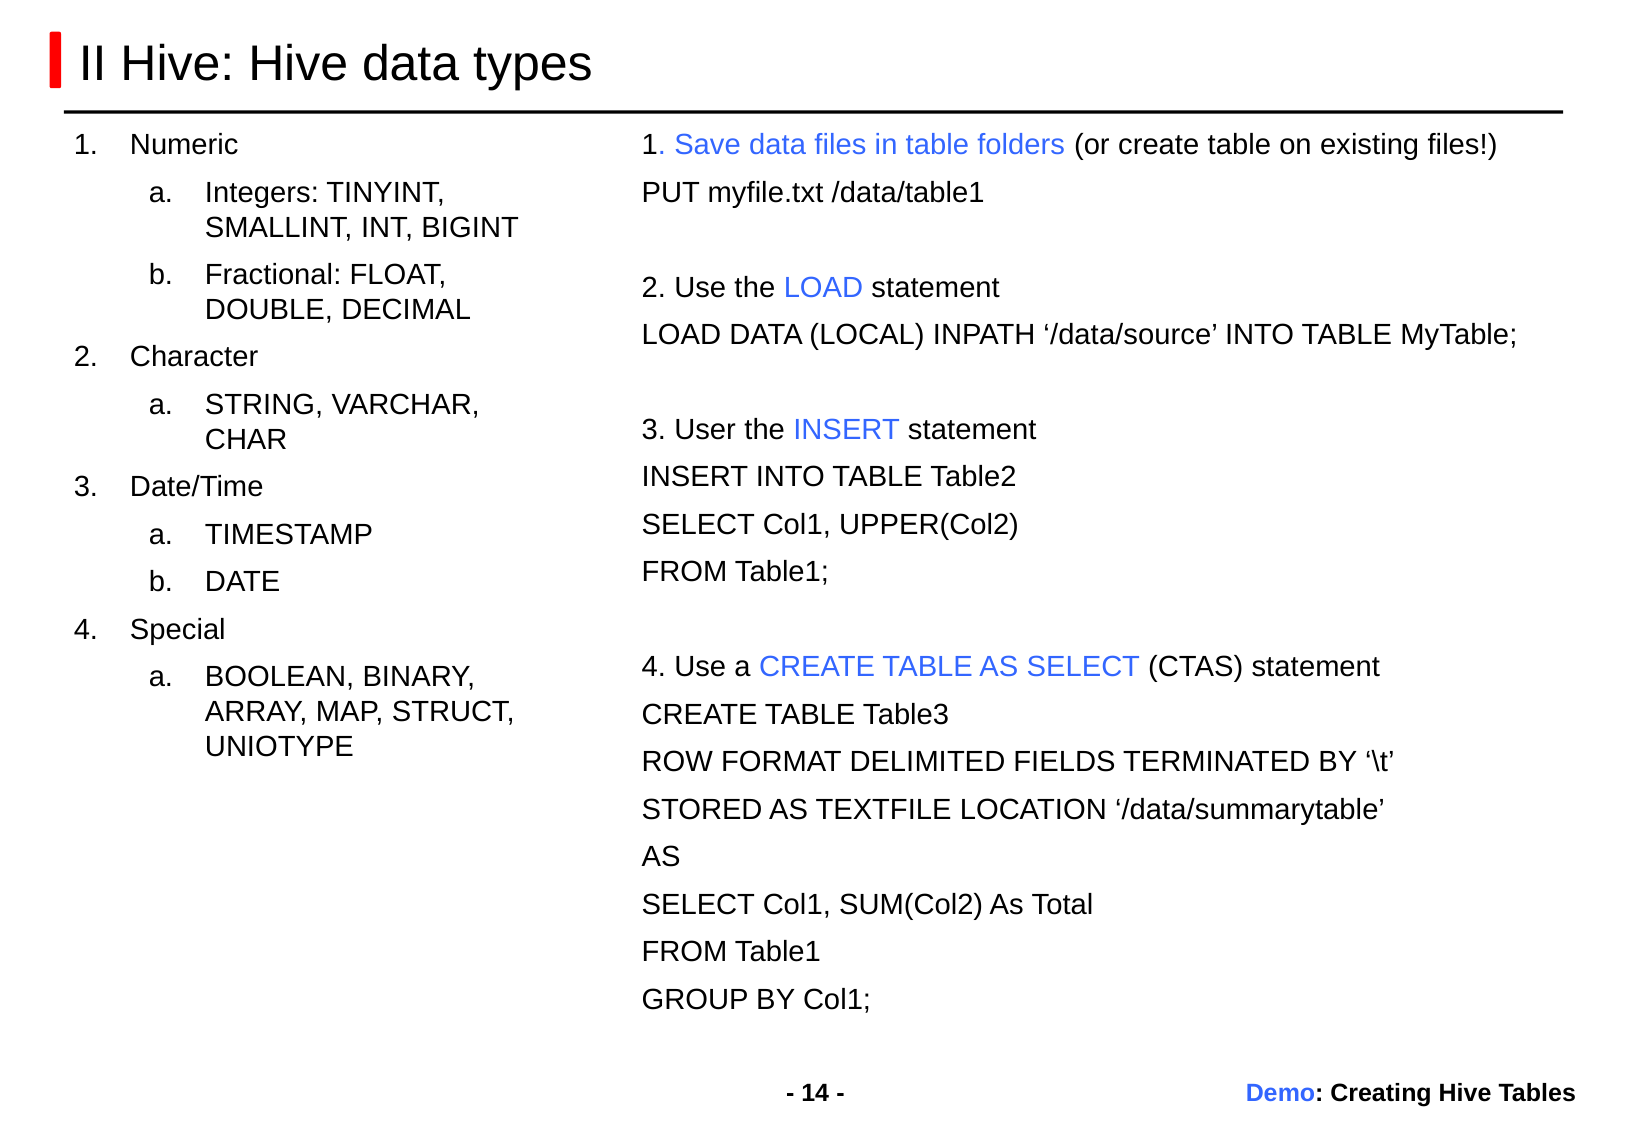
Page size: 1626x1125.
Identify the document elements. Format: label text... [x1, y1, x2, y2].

title II Hive: Hive data types [63, 12, 1310, 98]
text_box Numeric Integers: TINYINT, SMALLINT, INT, BIGINT Fractional: FLOAT, DOUBLE, DECIMAL Character STRING, VARCHAR, CHAR Date/Time TIMESTAMP DATE Special BOOLEAN, BINARY, ARRAY, MAP, STRUCT, UNIOTYPE [59, 118, 578, 770]
text_box 1. Save data files in table folders (or create table on existing files!) PUT myfile.txt /data/table1 2. Use the LOAD statement LOAD DATA (LOCAL) INPATH ‘/data/source’ INTO TABLE MyTable; 3. User the INSERT statement INSERT INTO TABLE Table2 SELECT Col1, UPPER(Col2) FROM Table1; 4. Use a CREATE TABLE AS SELECT (CTAS) statement CREATE TABLE Table3 ROW FORMAT DELIMITED FIELDS TERMINATED BY ‘\t’ STORED AS TEXTFILE LOCATION ‘/data/summarytable’ AS SELECT Col1, SUM(Col2) As Total FROM Table1 GROUP BY Col1; [626, 118, 1594, 1023]
text_box Demo: Creating Hive Tables [1231, 1068, 1592, 1114]
slide_number - 13 - [577, 1078, 1054, 1105]
